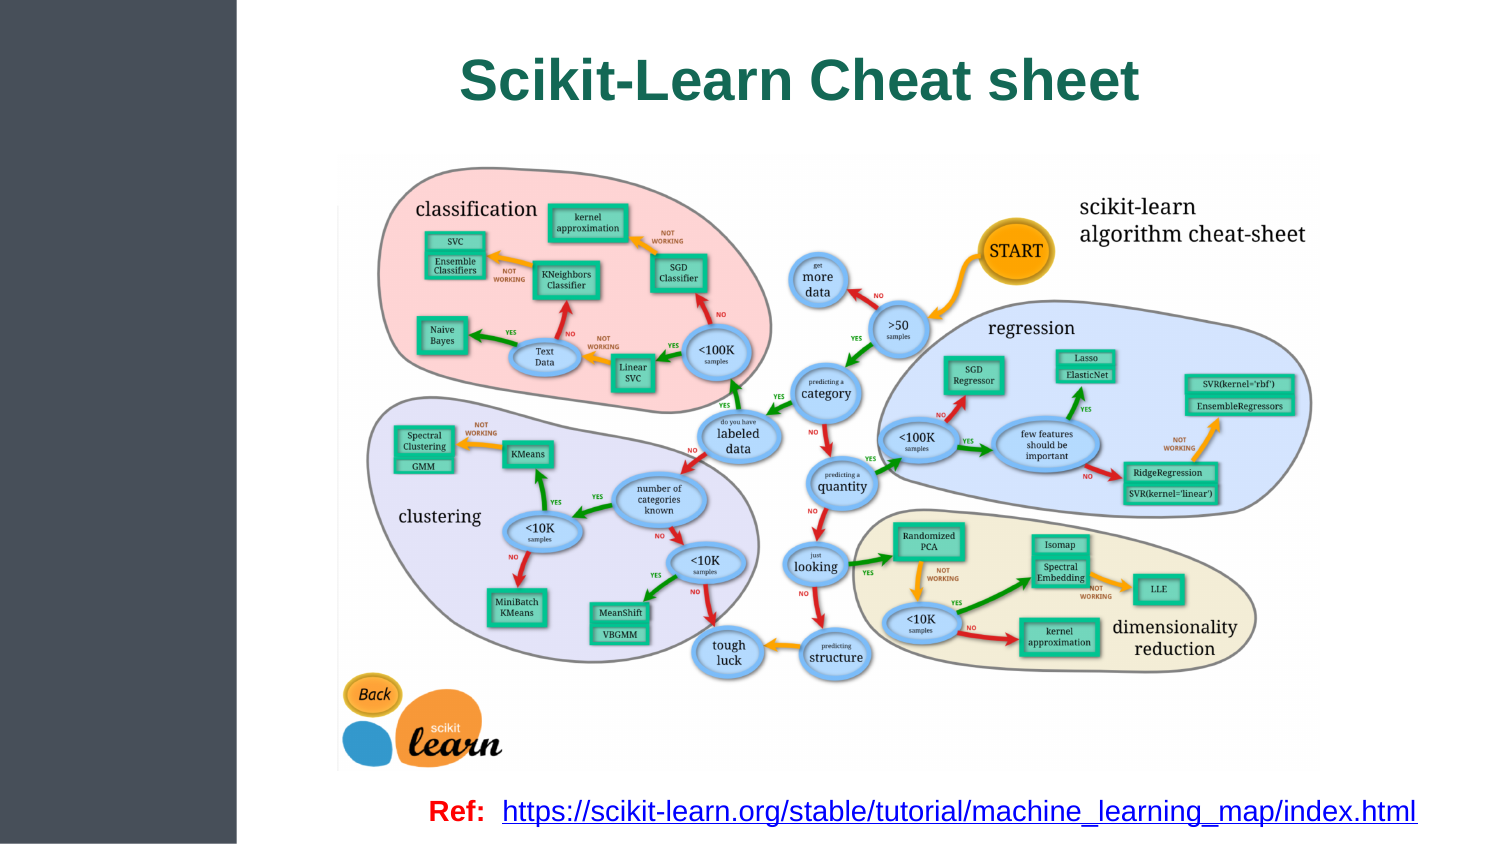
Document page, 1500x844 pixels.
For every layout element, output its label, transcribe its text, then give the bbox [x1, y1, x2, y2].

text_box Ref: [414, 784, 514, 835]
picture [0, 0, 1500, 844]
title Scikit-Learn Cheat sheet [281, 33, 1320, 121]
text_box https://scikit-learn.org/stable/tutorial/machine_learning_map/index.html [514, 784, 1436, 835]
